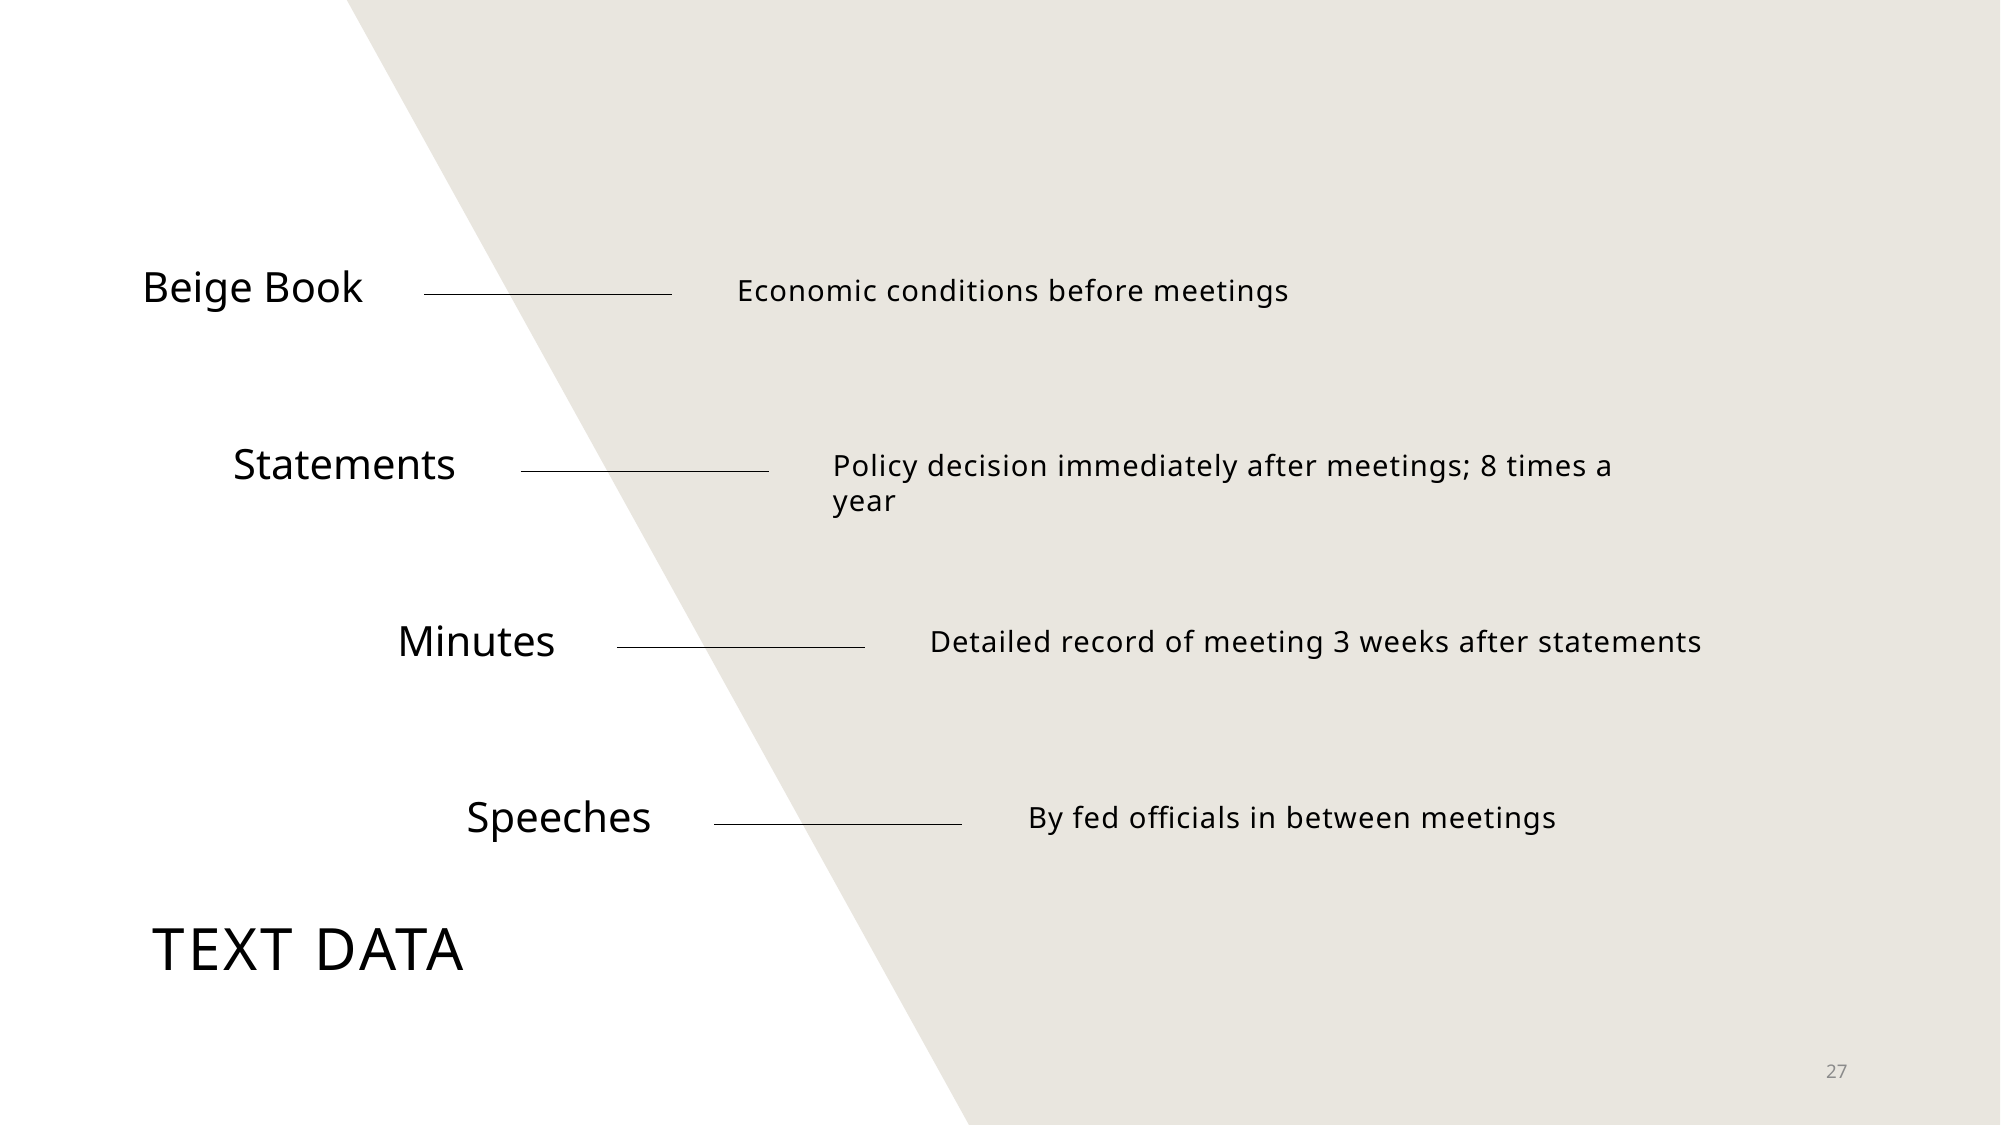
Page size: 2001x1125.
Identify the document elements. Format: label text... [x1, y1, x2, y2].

list Policy decision immediately after meetings; 8 times a year [817, 440, 1655, 606]
list Statements [120, 423, 472, 509]
list By fed officials in between meetings [1013, 791, 1851, 958]
list Minutes [219, 600, 571, 685]
list Speeches [315, 777, 667, 862]
list Economic conditions before meetings [722, 264, 1559, 431]
slide_number 27 [1773, 1042, 1863, 1103]
list Beige Book [27, 247, 379, 332]
list Detailed record of meeting 3 weeks after statements [914, 616, 1752, 782]
title Text Data [137, 903, 808, 1000]
